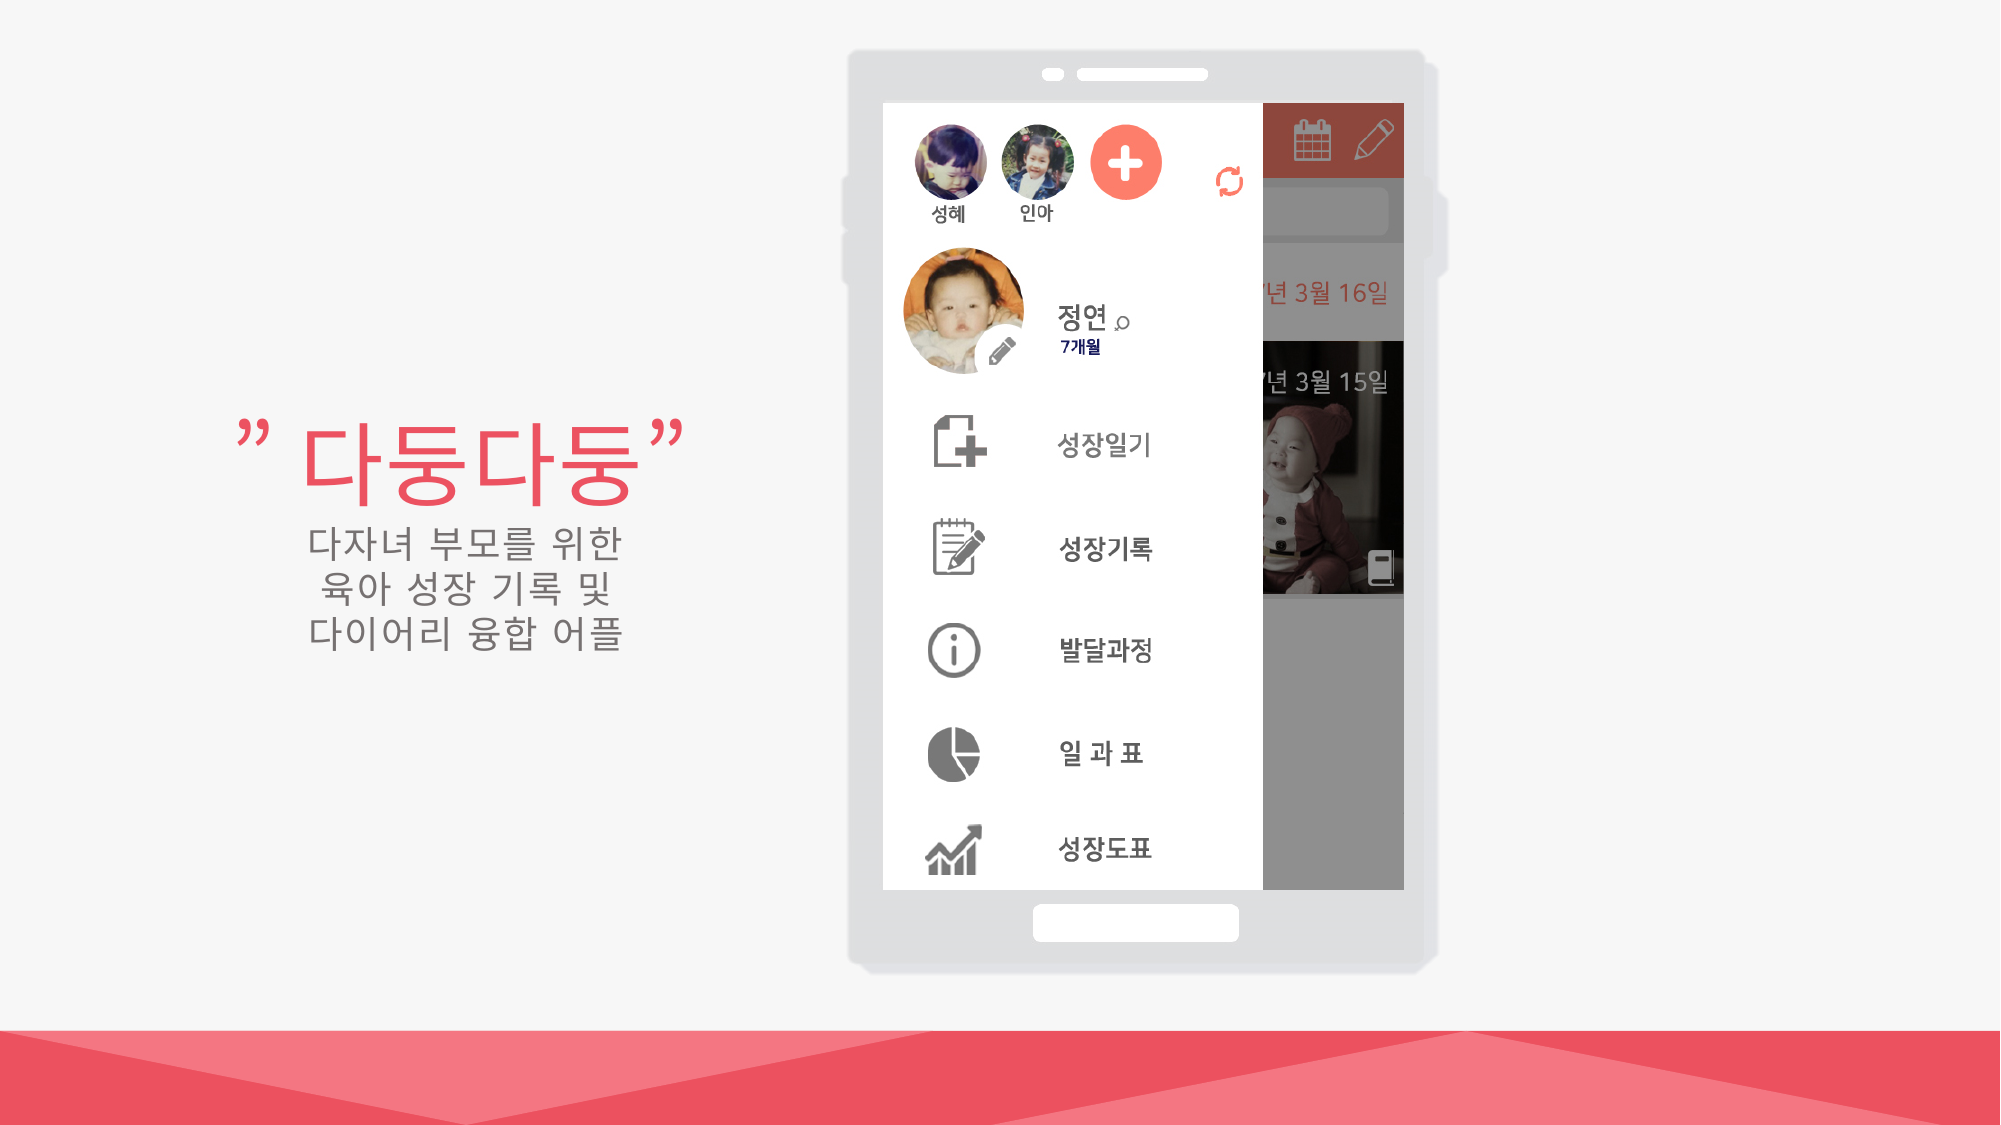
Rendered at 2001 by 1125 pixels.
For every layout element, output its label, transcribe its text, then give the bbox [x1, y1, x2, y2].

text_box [814, 40, 1454, 987]
text_box ”다둥다둥” [144, 345, 704, 526]
text_box 다자녀 부모를 위한 육아 성장 기록 및 다이어리 융합 어플 [282, 513, 663, 664]
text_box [0, 1030, 2000, 1125]
